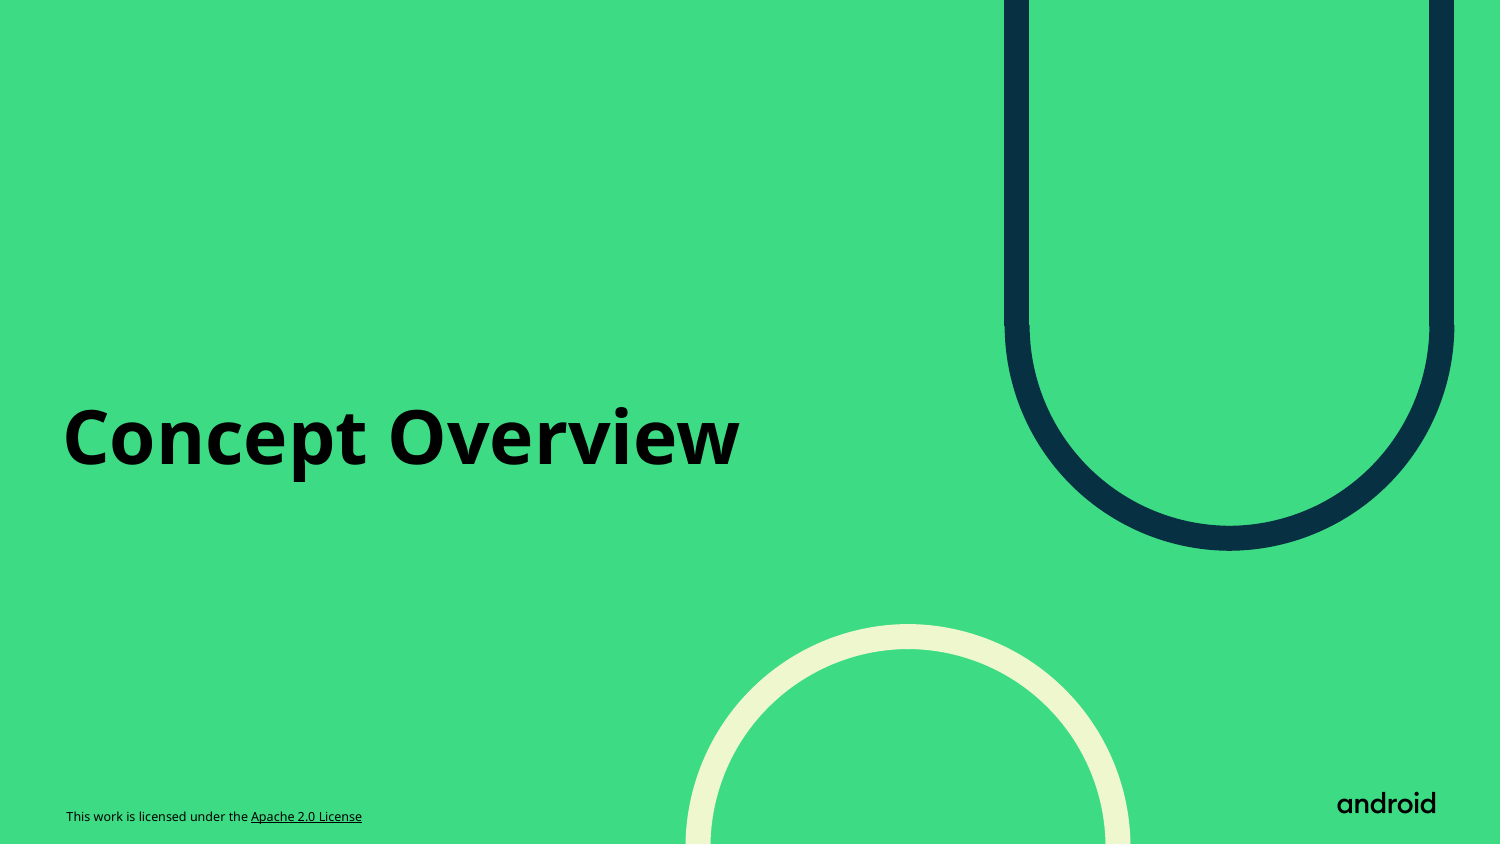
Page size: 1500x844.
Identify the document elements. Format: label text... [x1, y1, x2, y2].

picture [1334, 788, 1438, 817]
title Concept Overview [47, 374, 808, 504]
